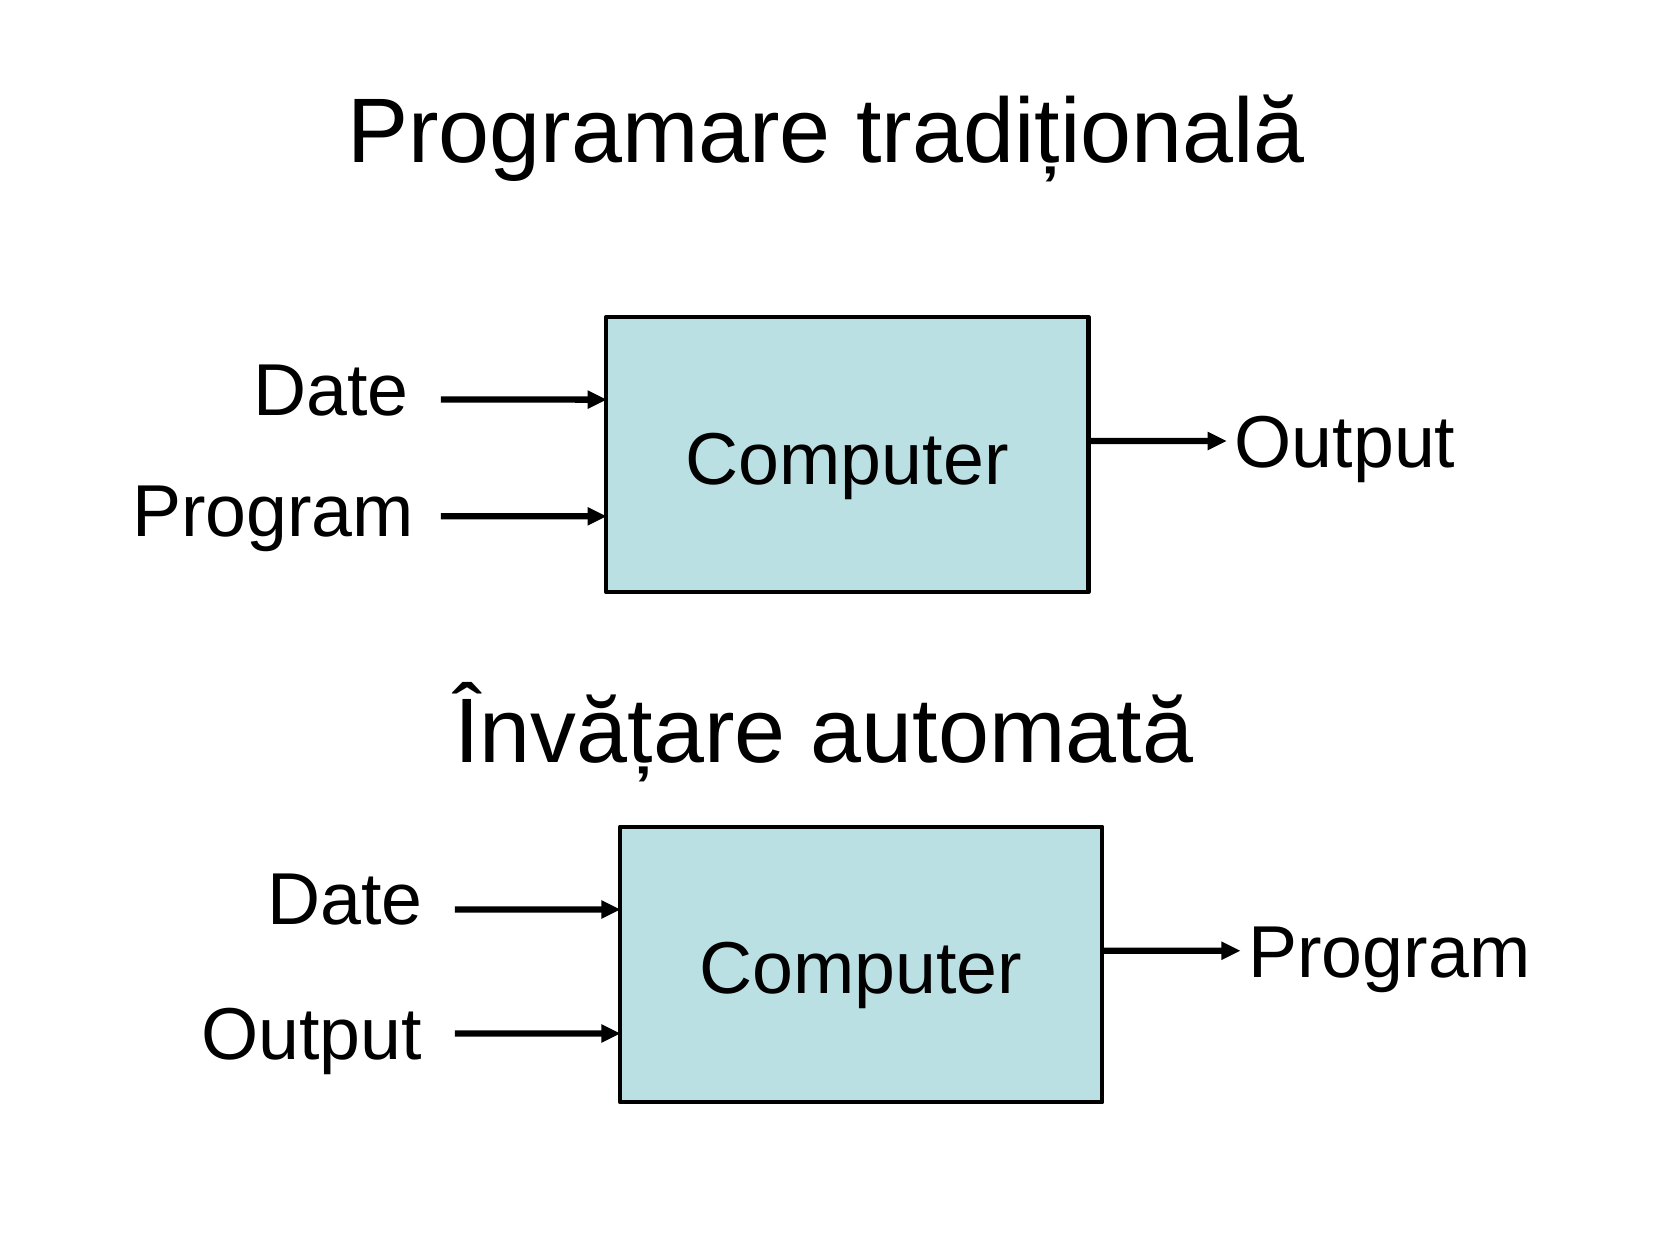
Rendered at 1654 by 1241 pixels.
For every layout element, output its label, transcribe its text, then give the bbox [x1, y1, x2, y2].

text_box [123, 316, 1466, 593]
title Programare tradițională [82, 49, 1571, 217]
text_box Învățare automată [80, 648, 1569, 817]
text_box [192, 826, 1541, 1103]
